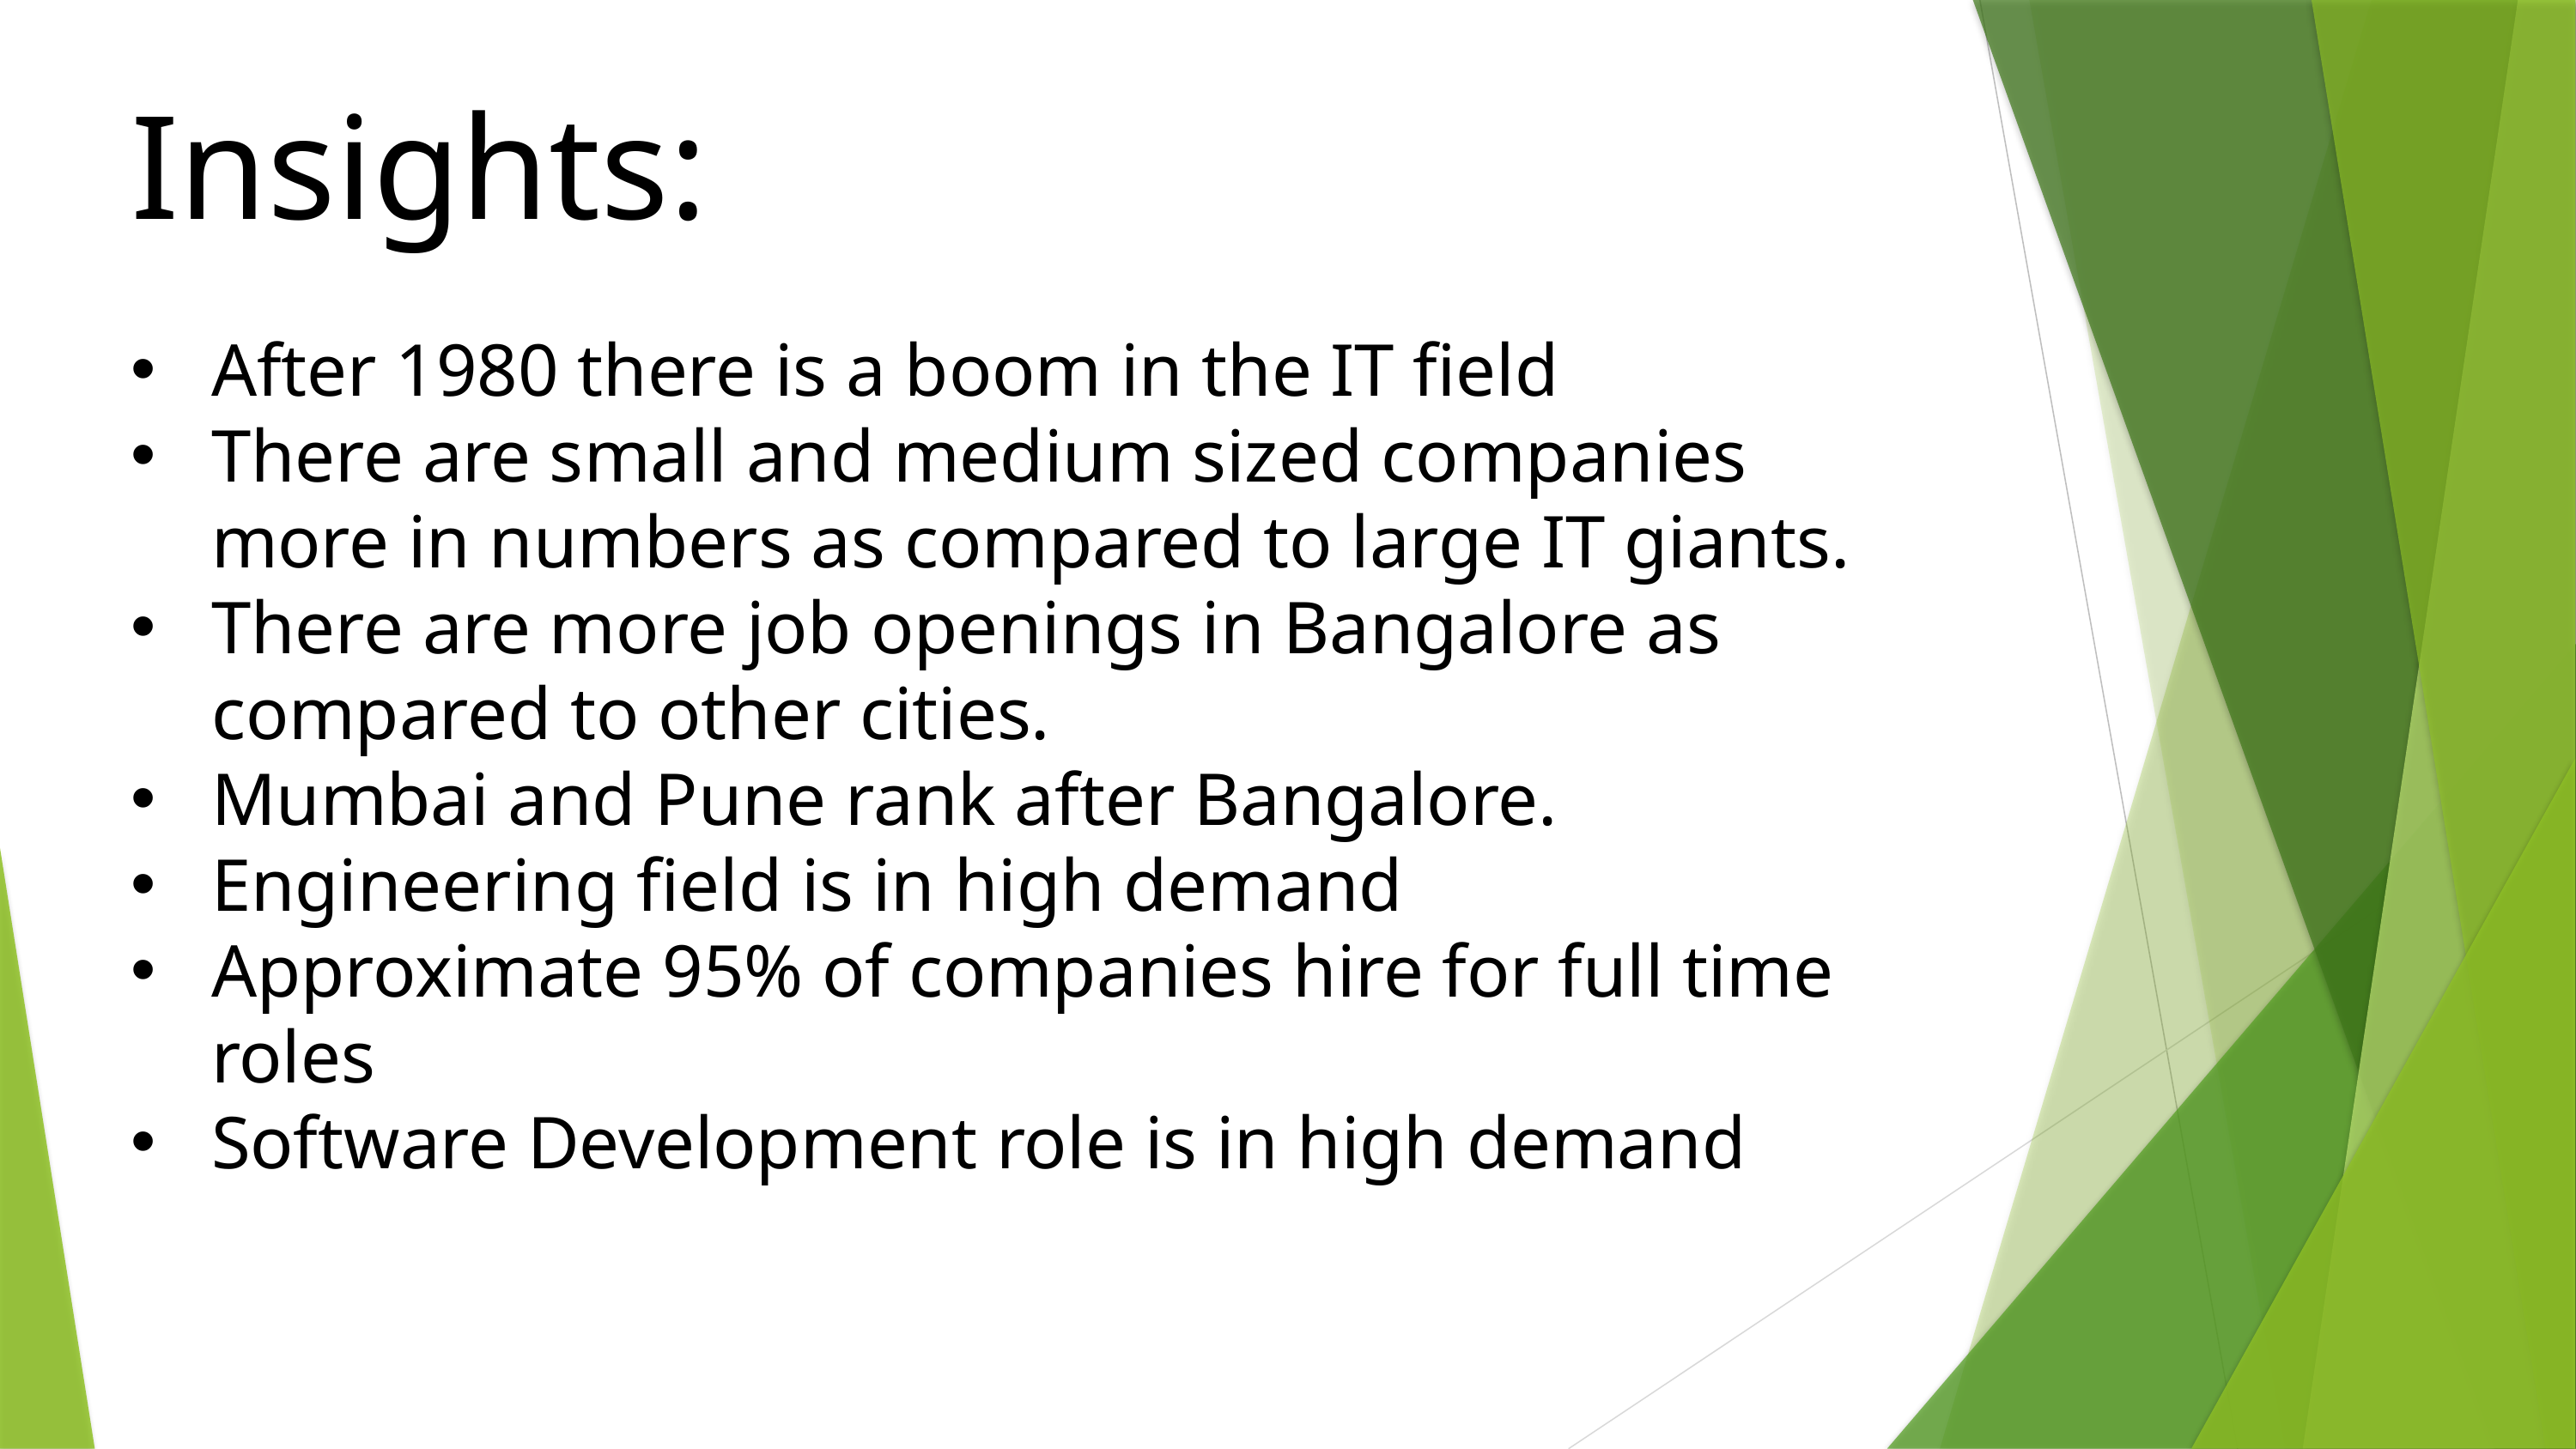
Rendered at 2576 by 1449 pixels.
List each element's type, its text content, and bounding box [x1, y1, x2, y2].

text_box Insights: After 1980 there is a boom in the IT field There are small and medium sized companies more in numbers as compared to large IT giants. There are more job openings in Bangalore as compared to other cities. Mumbai and Pune rank after Bangalore. Engineering field is in high demand Approximate 95% of companies hire for full time roles Software Development role is in high demand [118, 70, 1932, 1228]
